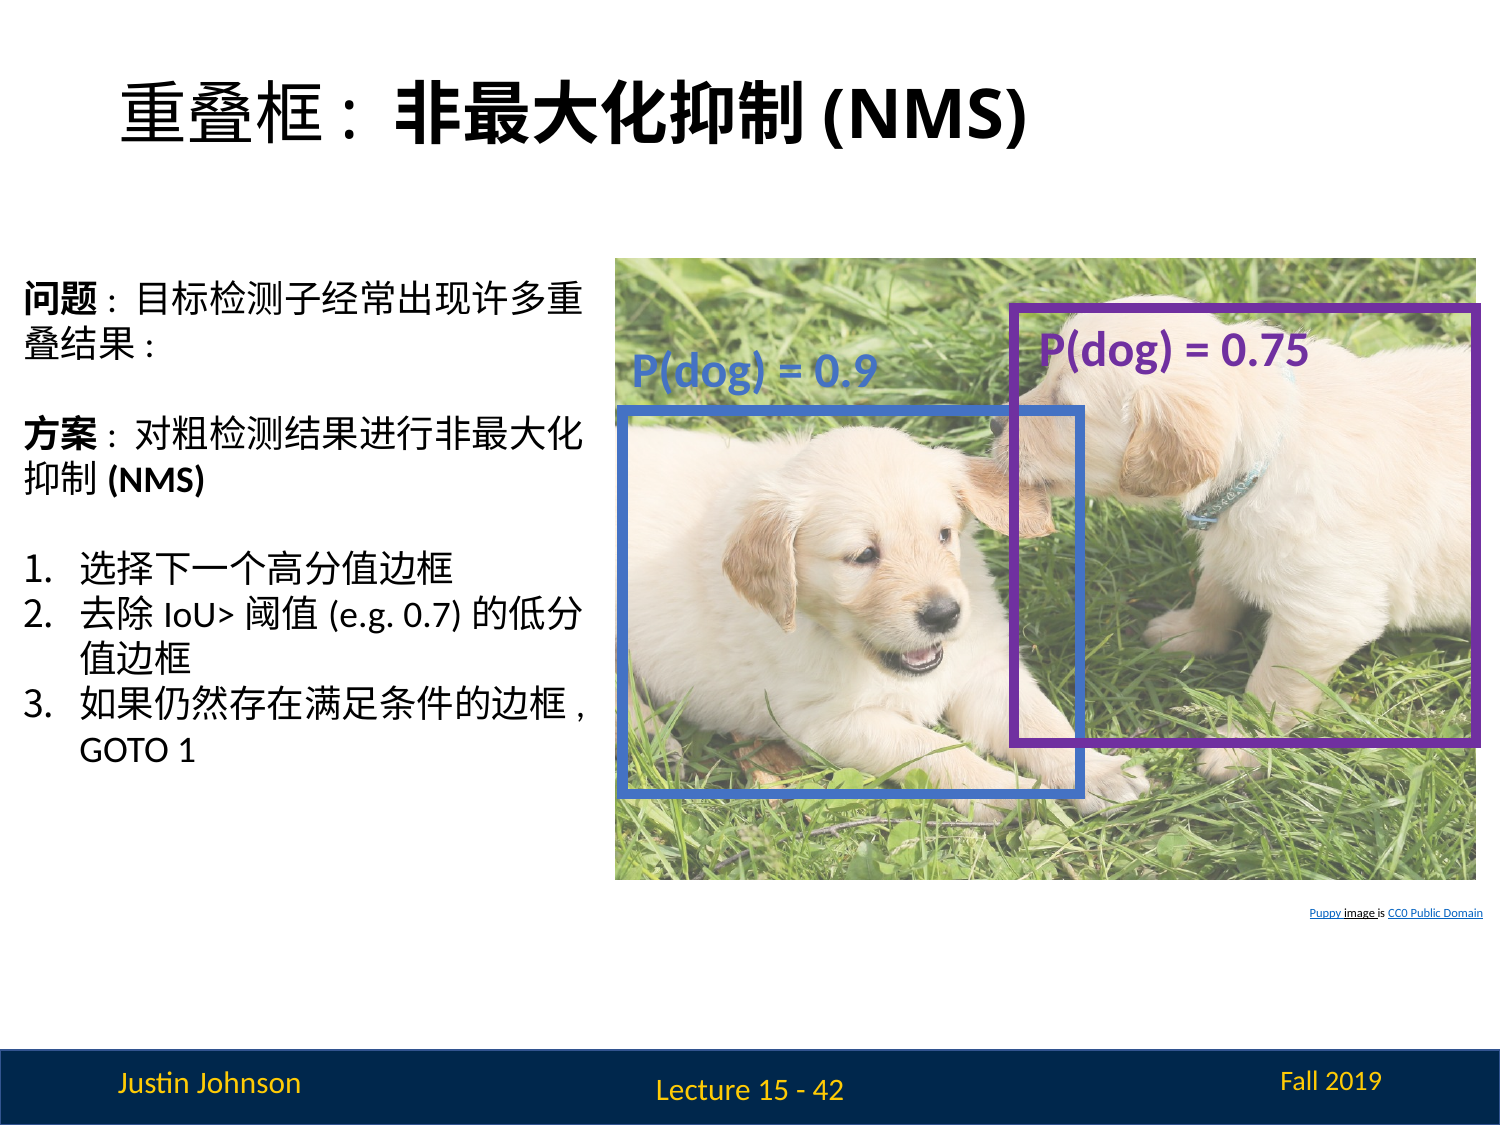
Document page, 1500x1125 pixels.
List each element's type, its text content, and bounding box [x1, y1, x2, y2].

text_box Puppy image is CC0 Public Domain [1294, 897, 1499, 928]
text_box 问题: 目标检测子经常出现许多重叠结果: 方案: 对粗检测结果进行非最大化抑制(NMS) 选择下一个高分值边框 去除IoU>阈值(e.g. 0.7)的低分值边框 如果仍然存在满足条件的边框, GOTO 1 [8, 267, 603, 778]
picture [615, 258, 1476, 880]
title 重叠框: 非最大化抑制(NMS) [103, 59, 1397, 173]
slide_number Lecture 15 - 42 [547, 1057, 953, 1118]
